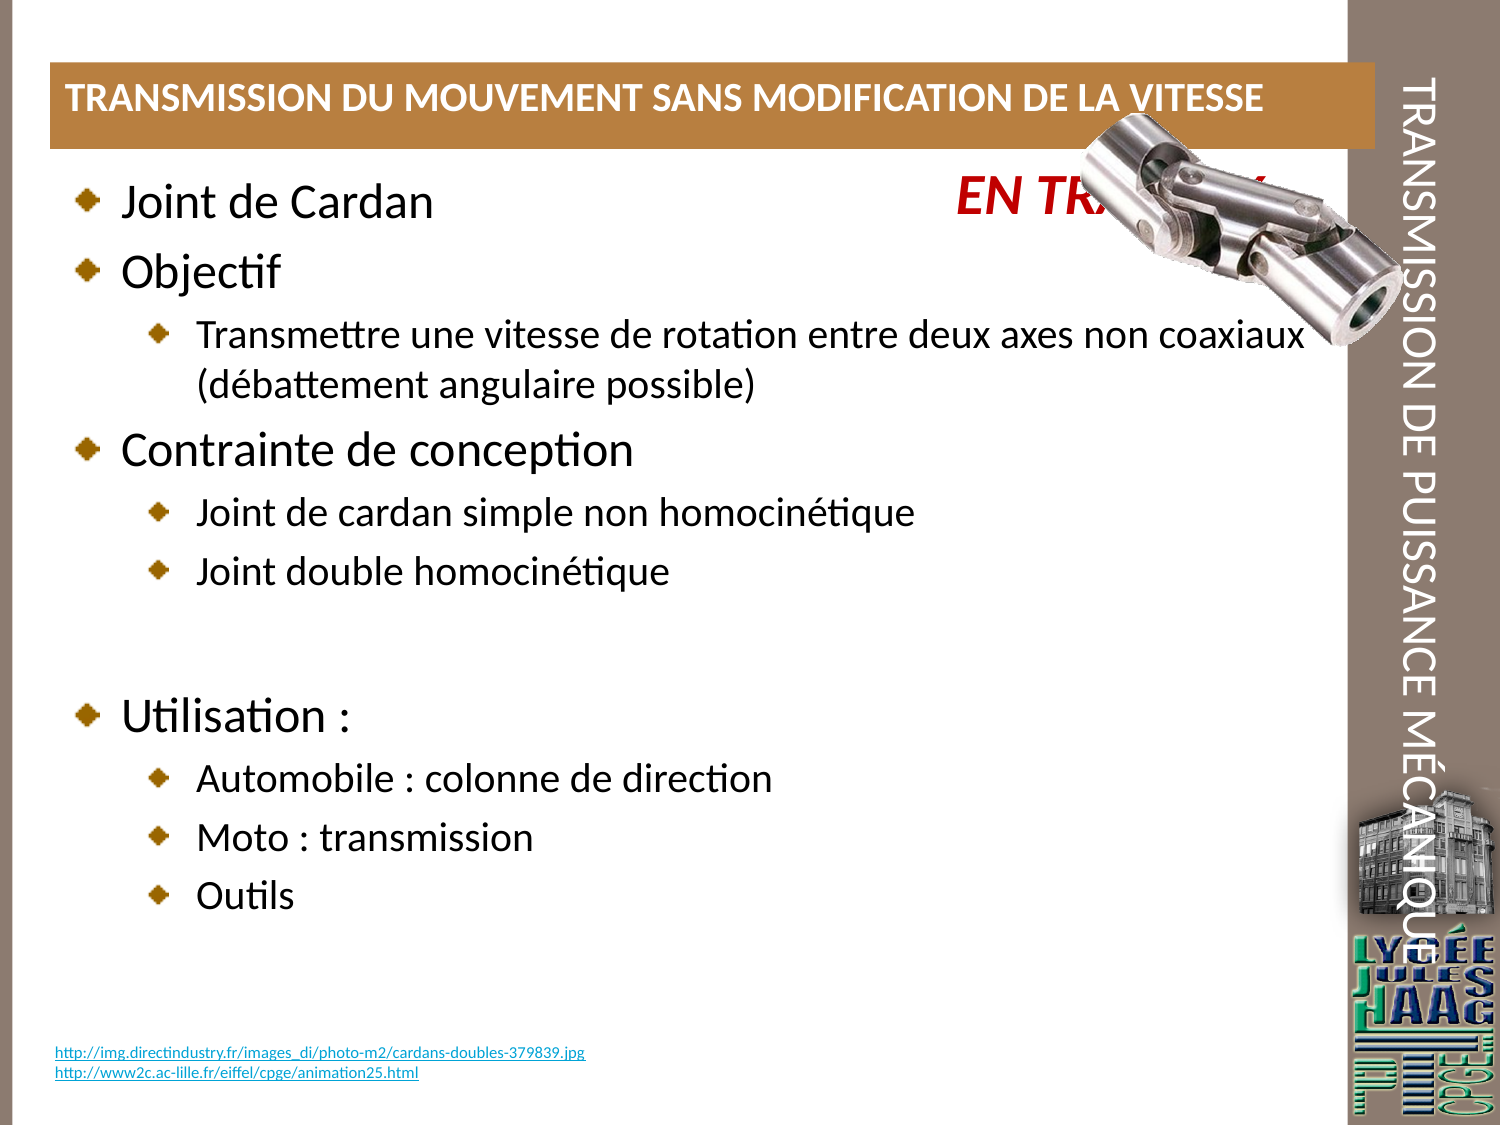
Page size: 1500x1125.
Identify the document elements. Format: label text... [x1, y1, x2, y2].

text_box http://img.directindustry.fr/images_di/photo-m2/cardans-doubles-379839.jpg http://www2c.ac-lille.fr/eiffel/cpge/animation25.html [40, 1034, 1340, 1090]
picture [64, 429, 100, 465]
list Transmission du mouvement sans modification de la vitesse [50, 62, 1375, 149]
picture [64, 695, 100, 731]
picture [1080, 113, 1404, 348]
picture [139, 495, 169, 525]
picture [139, 553, 169, 583]
picture [139, 819, 169, 849]
picture [64, 180, 100, 216]
picture [139, 878, 169, 908]
picture [139, 761, 169, 791]
picture [1346, 915, 1500, 1125]
picture [64, 250, 100, 286]
picture [139, 316, 169, 347]
list Joint de Cardan Objectif Transmettre une vitesse de rotation entre deux axes non coaxiaux (débattement angulaire possible) Contrainte de conception Joint de cardan simple non homocinétique Joint double homocinétique Utilisation : Automobile : colonne de direction Moto : transmission Outils [50, 160, 1336, 1034]
